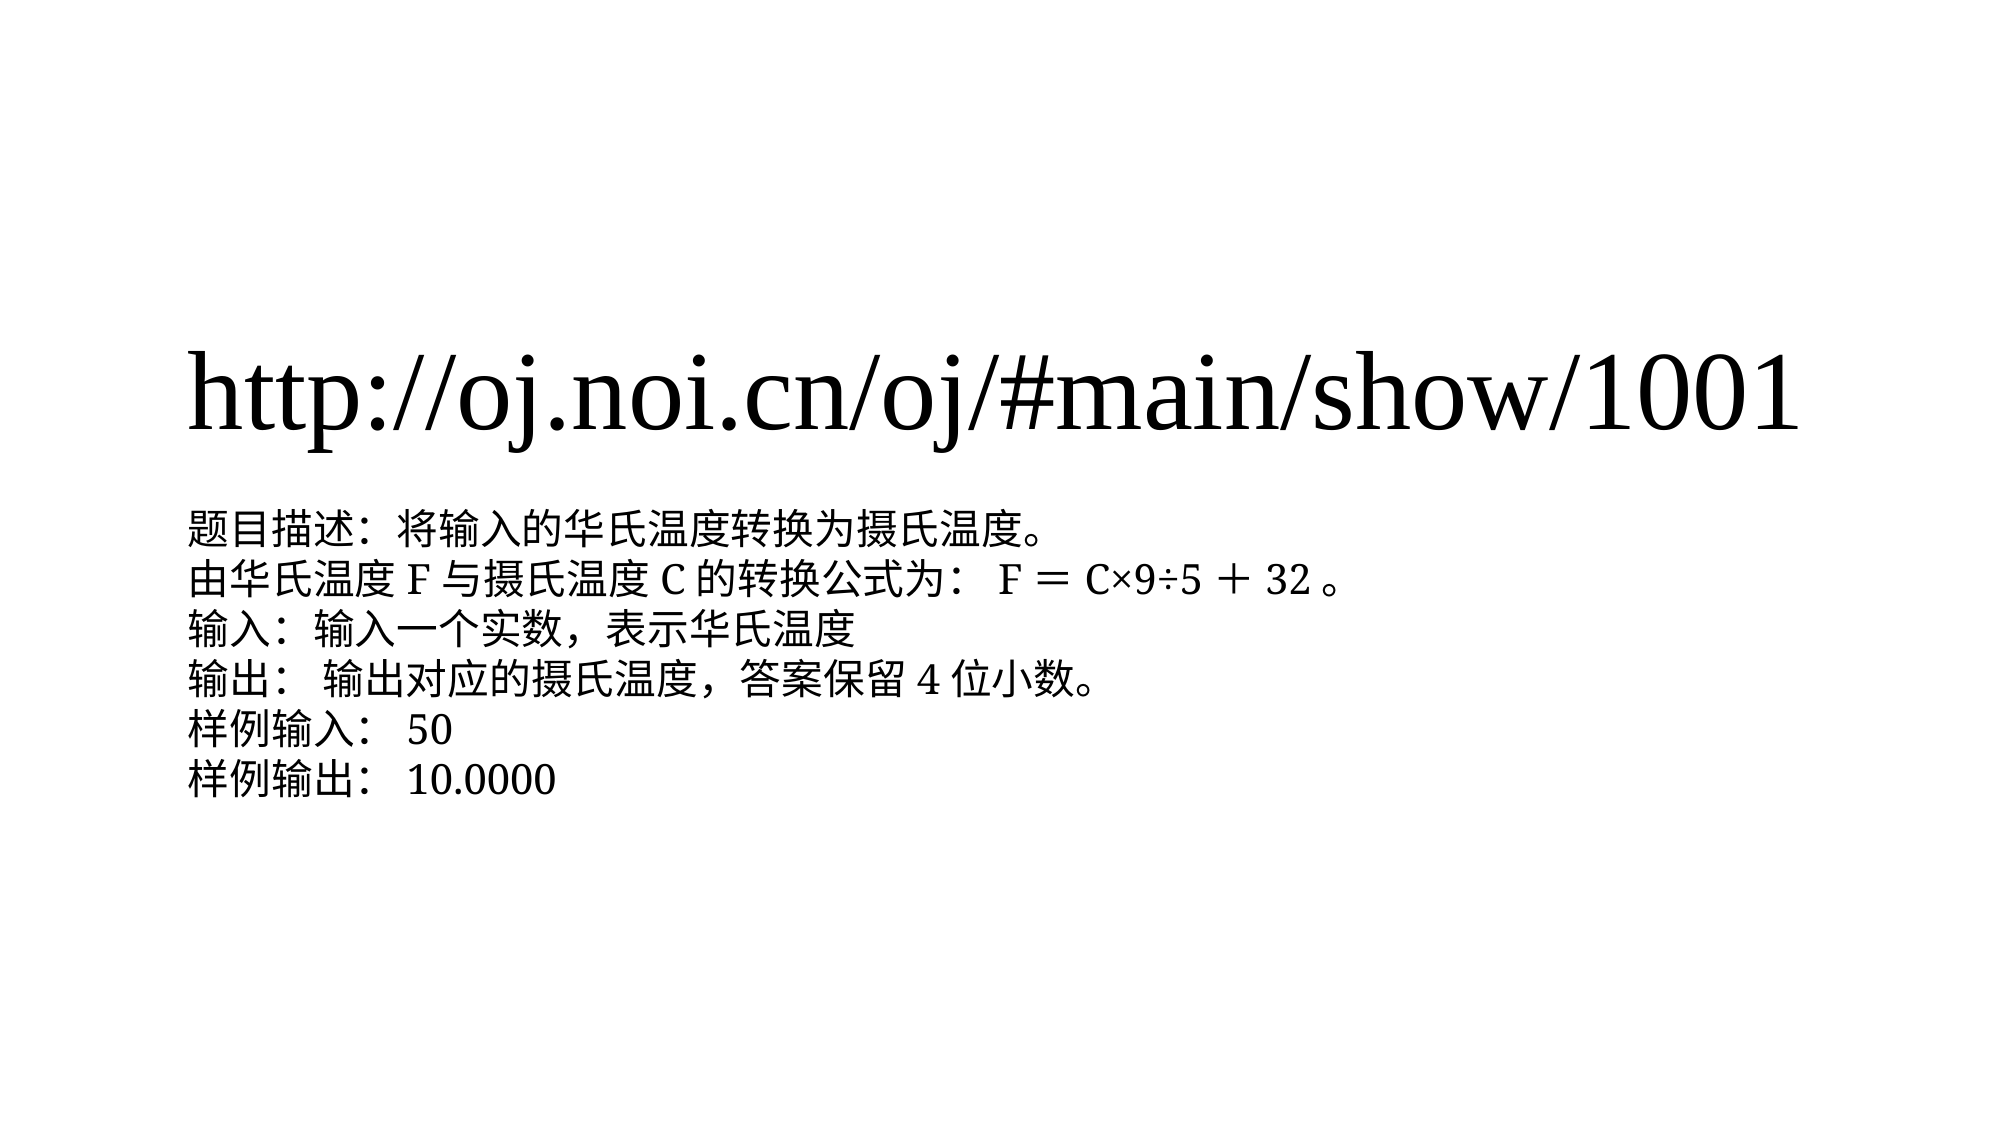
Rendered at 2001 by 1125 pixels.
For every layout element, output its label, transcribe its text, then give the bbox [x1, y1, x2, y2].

text_box http://oj.noi.cn/oj/#main/show/1001 题目描述：将输入的华氏温度转换为摄氏温度。 由华氏温度F与摄氏温度C的转换公式为：F＝C×9÷5＋32。 输入：输入一个实数，表示华氏温度 输出： 输出对应的摄氏温度，答案保留4位小数。 样例输入：50 样例输出：10.0000 [173, 310, 1827, 810]
